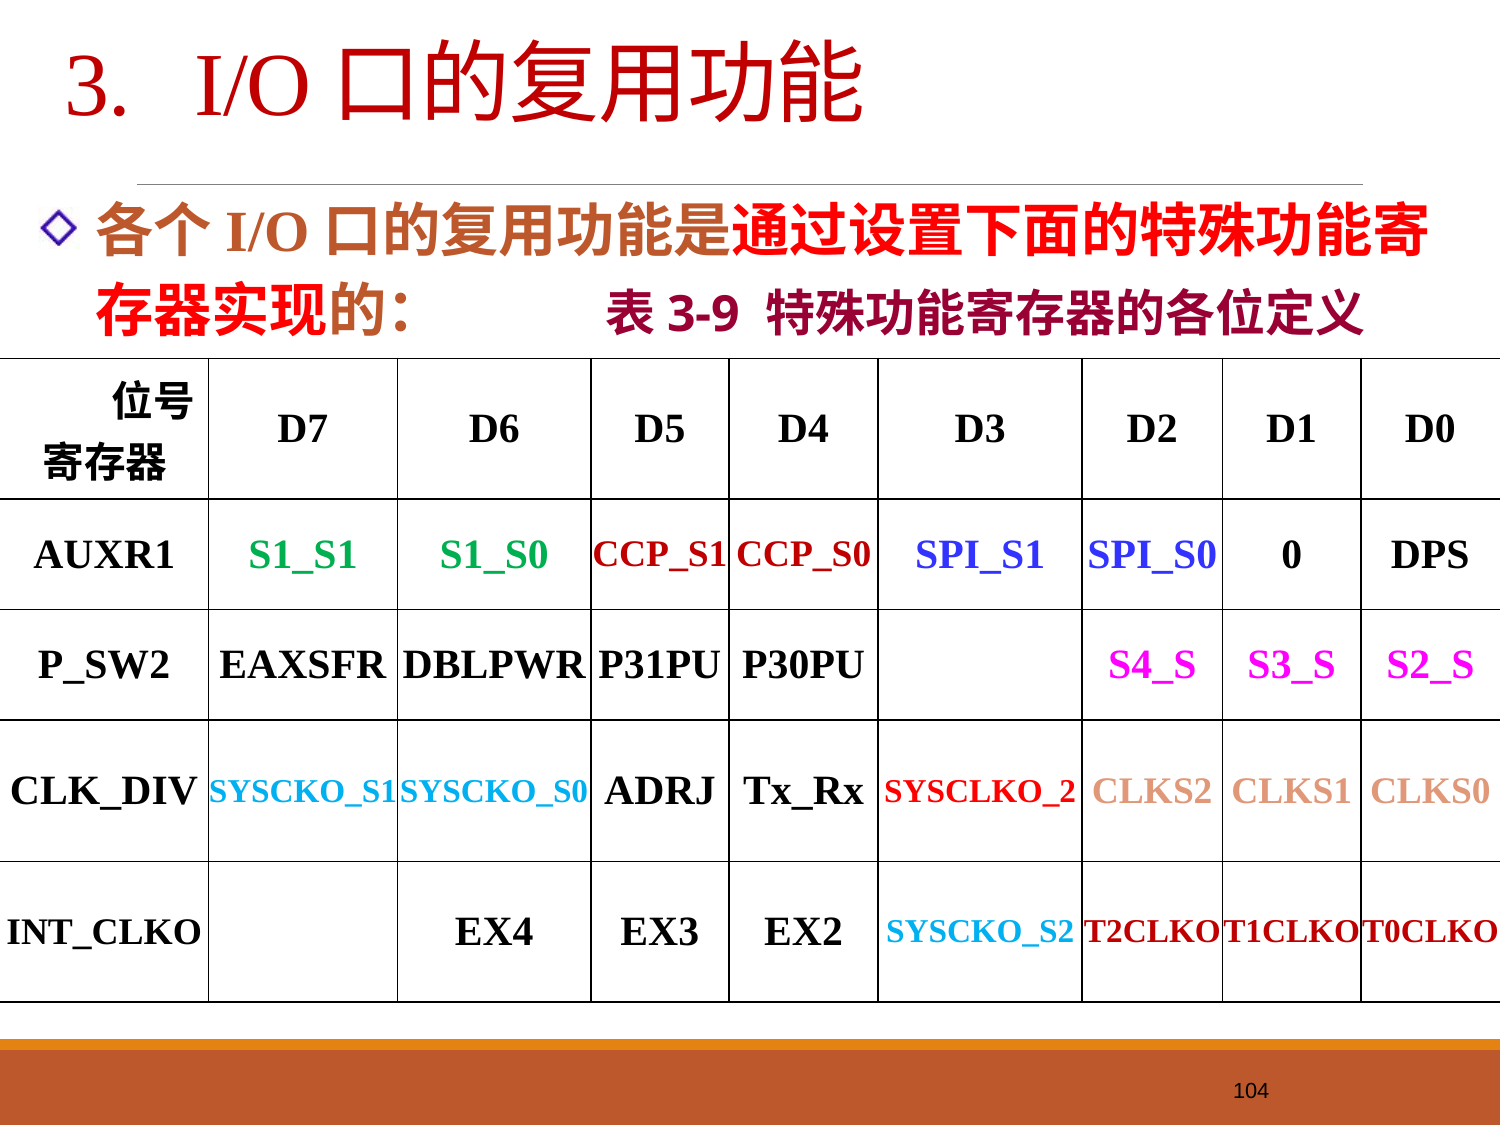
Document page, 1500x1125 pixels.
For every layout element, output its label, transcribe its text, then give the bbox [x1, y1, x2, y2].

table_cell EX4 [398, 862, 590, 1001]
table_header 位号 寄存器 [0, 359, 208, 498]
table_cell INT_CLKO [0, 862, 208, 1001]
table_cell Tx_Rx [730, 721, 877, 861]
table_cell CLK_DIV [0, 721, 208, 861]
table_cell EX2 [730, 862, 877, 1001]
table_cell S1_S0 [398, 500, 590, 609]
table_header D0 [1362, 359, 1500, 498]
table_header D5 [592, 359, 728, 498]
table_cell EAXSFR [209, 610, 397, 719]
table_header D6 [398, 359, 590, 498]
table_cell T1CLKO [1223, 862, 1360, 1001]
table_cell T2CLKO [1083, 862, 1222, 1001]
table_cell S4_S [1083, 610, 1222, 719]
table_cell SYSCKO_S1 [209, 721, 397, 861]
text_box 表3-9 特殊功能寄存器的各位定义 [579, 273, 1391, 349]
picture [38, 207, 80, 249]
table_cell P_SW2 [0, 610, 208, 719]
table_header D4 [730, 359, 877, 498]
table_header D2 [1083, 359, 1222, 498]
table_header D1 [1223, 359, 1360, 498]
slide_number 104 [1218, 1059, 1380, 1120]
table_cell S2_S [1362, 610, 1500, 719]
table_cell P30PU [730, 610, 877, 719]
table_cell CCP_S1 [592, 500, 728, 609]
table_cell EX3 [592, 862, 728, 1001]
table_header D7 [209, 359, 397, 498]
text_box 各个I/O口的复用功能是通过设置下面的特殊功能寄存器实现的： [24, 175, 1476, 330]
table_cell SYSCKO_S2 [879, 862, 1081, 1001]
table_cell S1_S1 [209, 500, 397, 609]
table_cell [879, 610, 1081, 719]
table_cell S3_S [1223, 610, 1360, 719]
table_cell [209, 862, 397, 1001]
table_cell ADRJ [592, 721, 728, 861]
table_cell SYSCKO_S0 [398, 721, 590, 861]
table_cell T0CLKO [1362, 862, 1500, 1001]
table_cell CCP_S0 [730, 500, 877, 609]
table_cell SPI_S0 [1083, 500, 1222, 609]
table_cell CLKS0 [1362, 721, 1500, 861]
table_header D3 [879, 359, 1081, 498]
table_cell SYSCLKO_2 [879, 721, 1081, 861]
title 3. I/O口的复用功能 [49, 34, 1400, 142]
table_cell CLKS2 [1083, 721, 1222, 861]
table_cell SPI_S1 [879, 500, 1081, 609]
table_cell P31PU [592, 610, 728, 719]
table_cell AUXR1 [0, 500, 208, 609]
table_cell 0 [1223, 500, 1360, 609]
table_cell CLKS1 [1223, 721, 1360, 861]
table_cell DBLPWR [398, 610, 590, 719]
table_cell DPS [1362, 500, 1500, 609]
